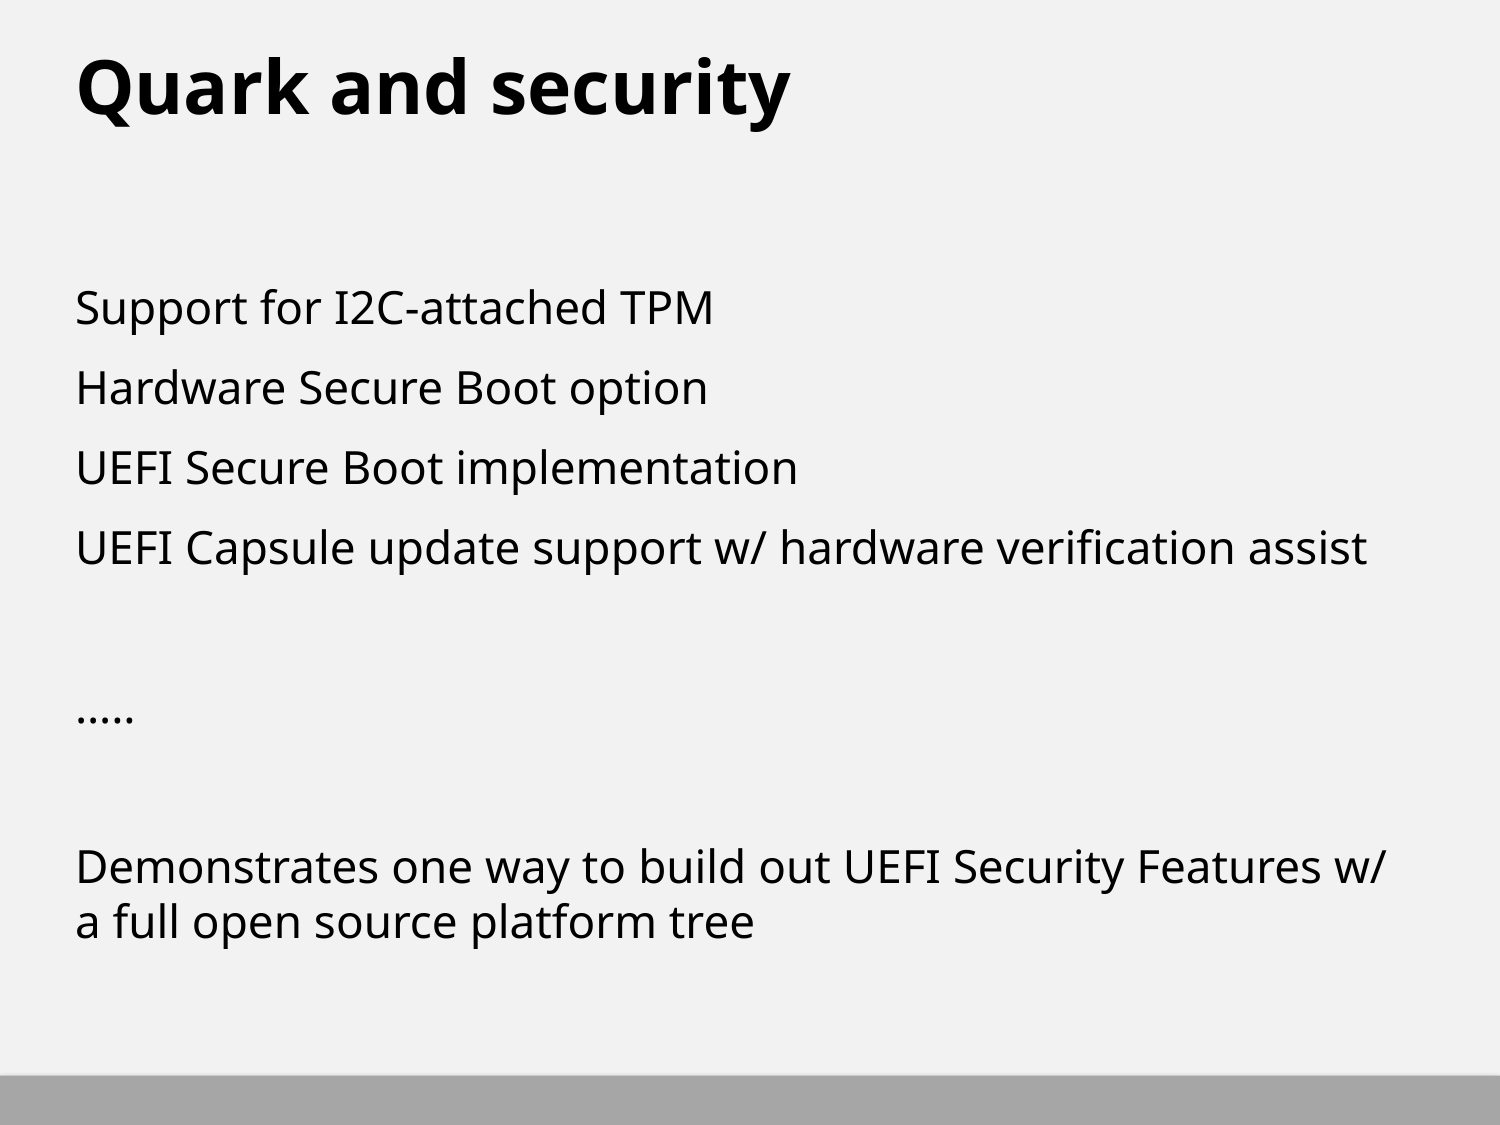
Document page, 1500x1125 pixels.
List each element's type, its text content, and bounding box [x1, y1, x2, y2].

list Support for I2C-attached TPM Hardware Secure Boot option UEFI Secure Boot implementation UEFI Capsule update support w/ hardware verification assist ….. Demonstrates one way to build out UEFI Security Features w/ a full open source platform tree [75, 278, 1425, 1022]
title Quark and security [75, 40, 1425, 203]
